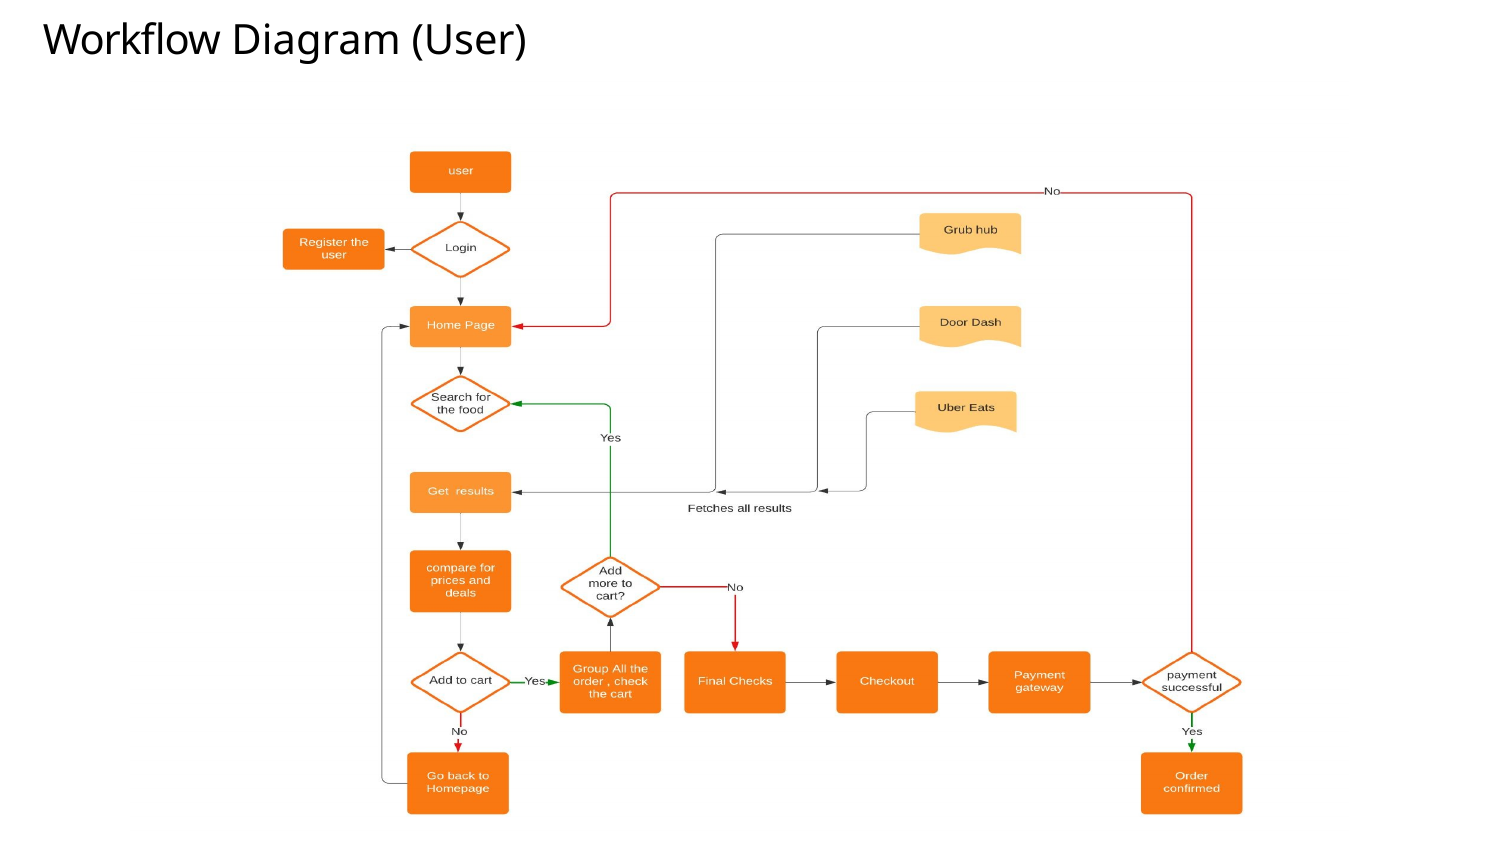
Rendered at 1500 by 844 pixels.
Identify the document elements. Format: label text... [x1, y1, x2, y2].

title Workflow Diagram (User) [40, 10, 598, 154]
picture [129, 67, 1350, 831]
